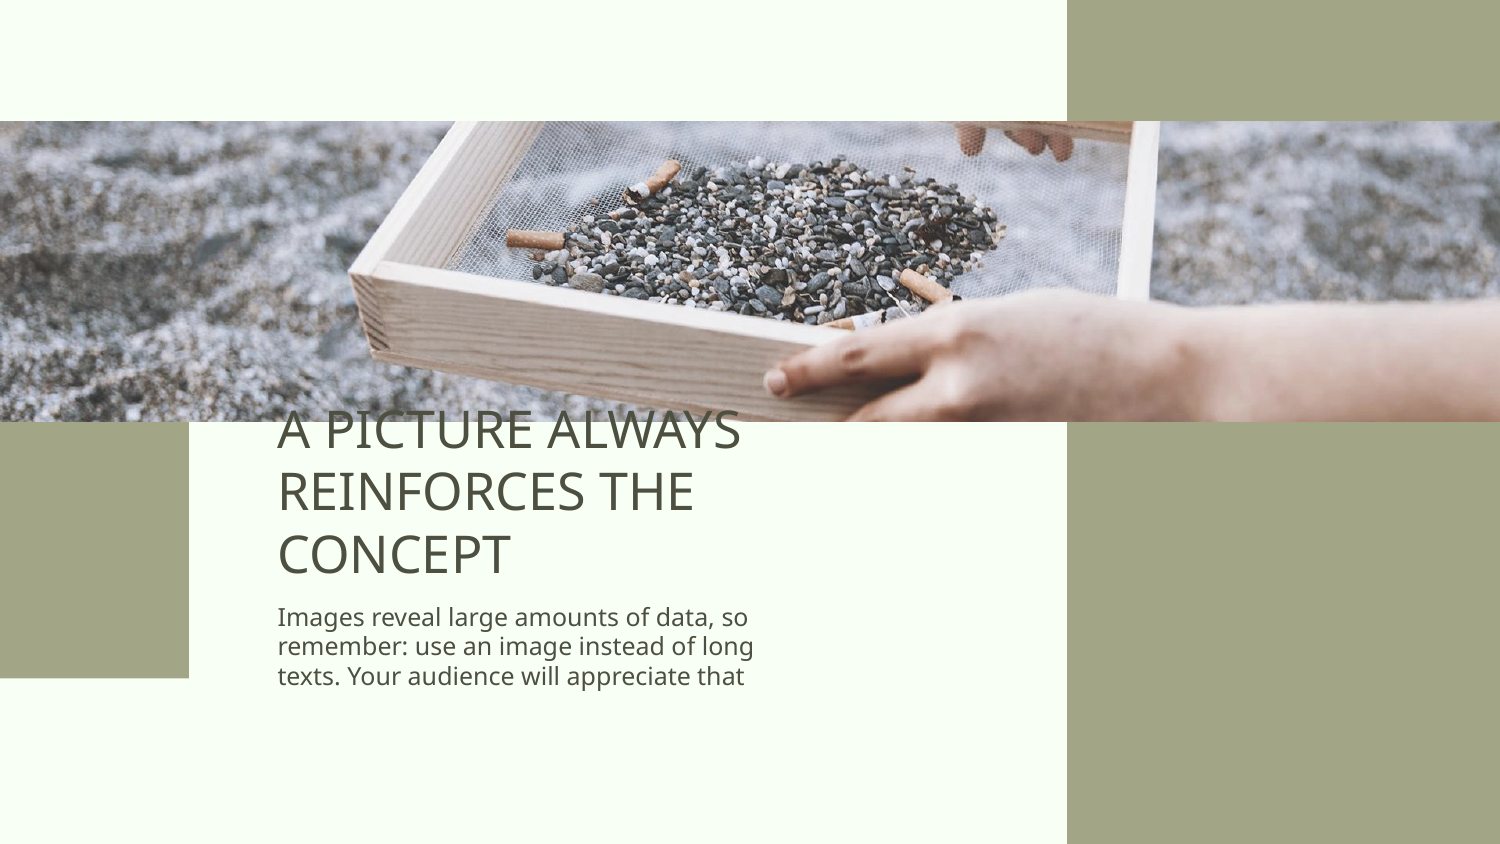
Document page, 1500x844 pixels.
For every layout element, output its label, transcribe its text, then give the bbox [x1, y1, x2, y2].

picture [0, 120, 1500, 423]
title A PICTURE ALWAYS REINFORCES THE CONCEPT [262, 498, 920, 599]
subtitle Images reveal large amounts of data, so remember: use an image instead of long texts. Your audience will appreciate that [262, 591, 810, 701]
